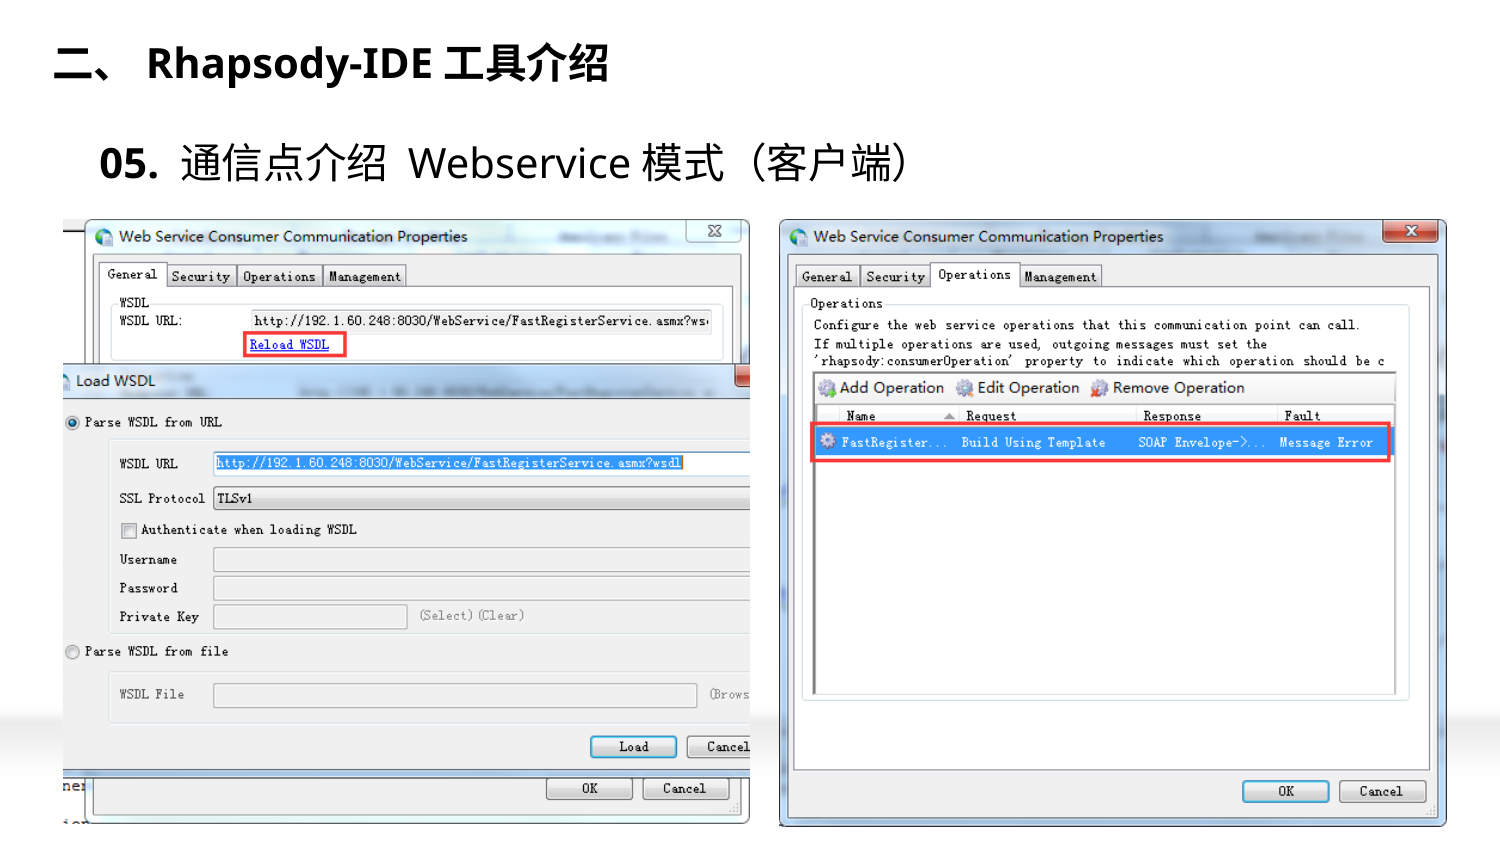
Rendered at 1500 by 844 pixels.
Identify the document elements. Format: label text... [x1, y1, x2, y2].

picture [0, 219, 1500, 844]
title 二、Rhapsody-IDE工具介绍 05. 通信点介绍 Webservice模式（客户端） [37, 29, 1388, 824]
